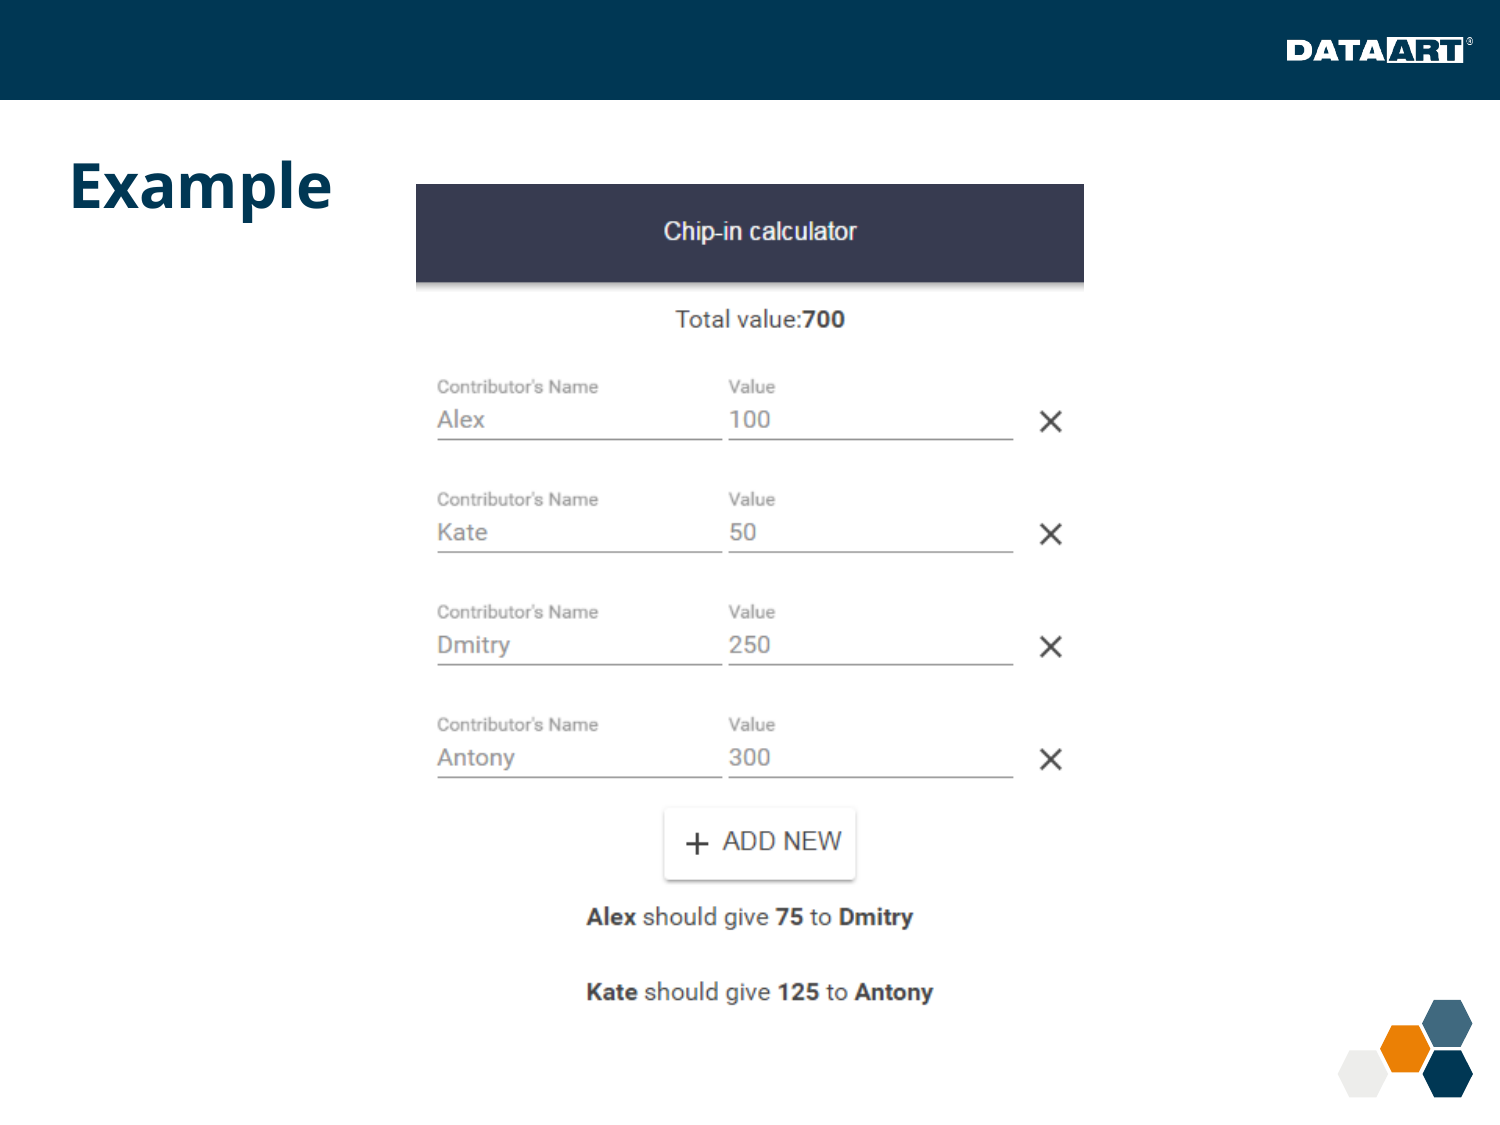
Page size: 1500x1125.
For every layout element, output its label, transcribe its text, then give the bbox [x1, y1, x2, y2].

picture [416, 184, 1084, 1038]
picture [1387, 38, 1463, 62]
picture [1315, 40, 1338, 60]
title Example [53, 133, 1489, 234]
picture [1288, 40, 1312, 60]
picture [1360, 40, 1384, 60]
picture [1339, 40, 1360, 60]
